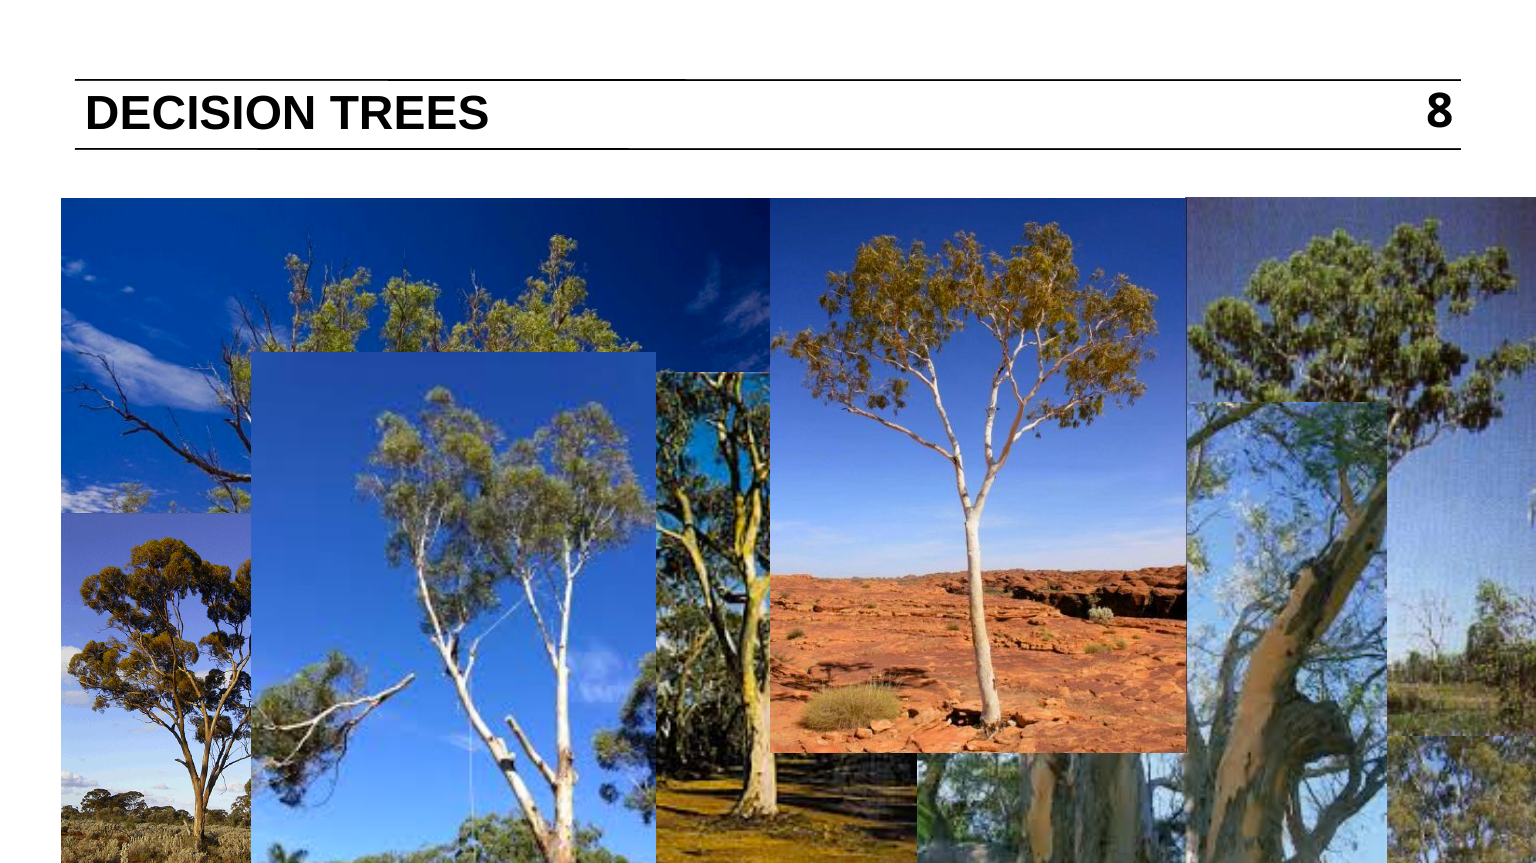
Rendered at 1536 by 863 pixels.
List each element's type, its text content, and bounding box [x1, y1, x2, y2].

slide_number 8 [1410, 83, 1470, 142]
picture [60, 197, 1536, 863]
title DECISION TREES [76, 82, 1369, 198]
